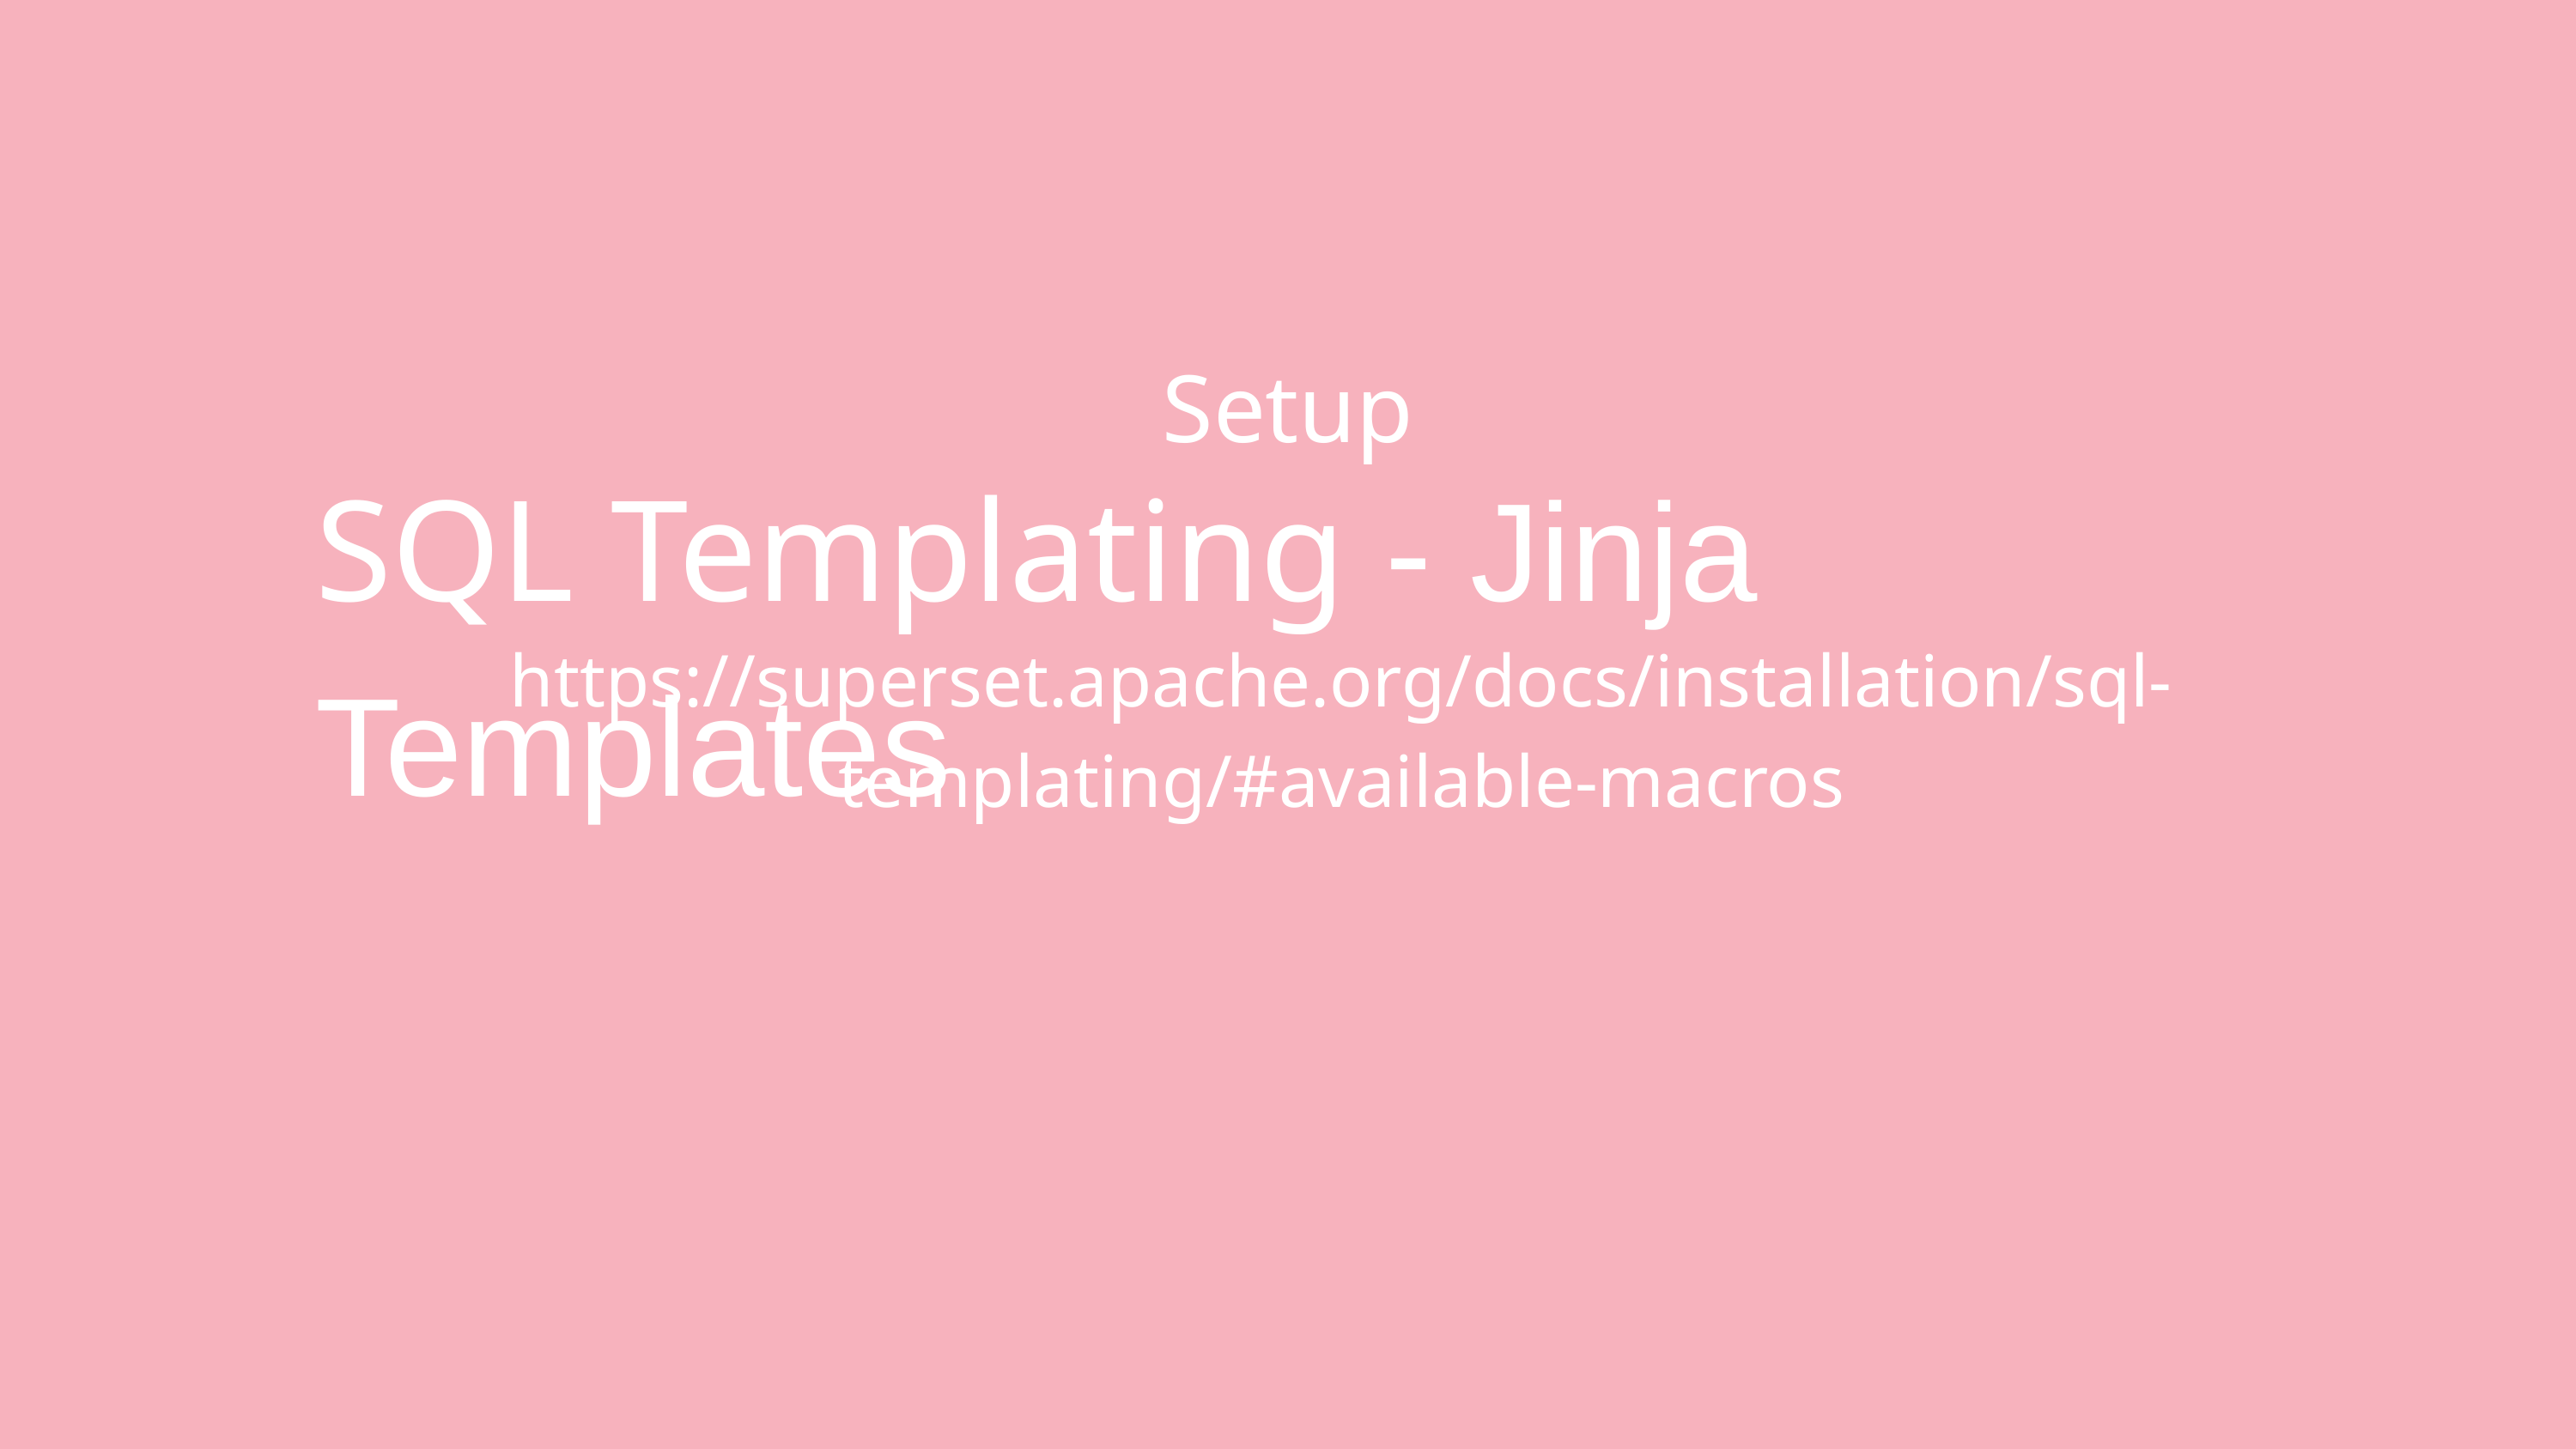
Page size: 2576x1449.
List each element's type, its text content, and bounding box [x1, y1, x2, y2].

text_box https://superset.apache.org/docs/installation/sql-templating/#available-macros [421, 621, 2263, 822]
text_box SQL Templating​ - Jinja Templates [315, 433, 2368, 1020]
text_box Setup [1151, 330, 1425, 461]
